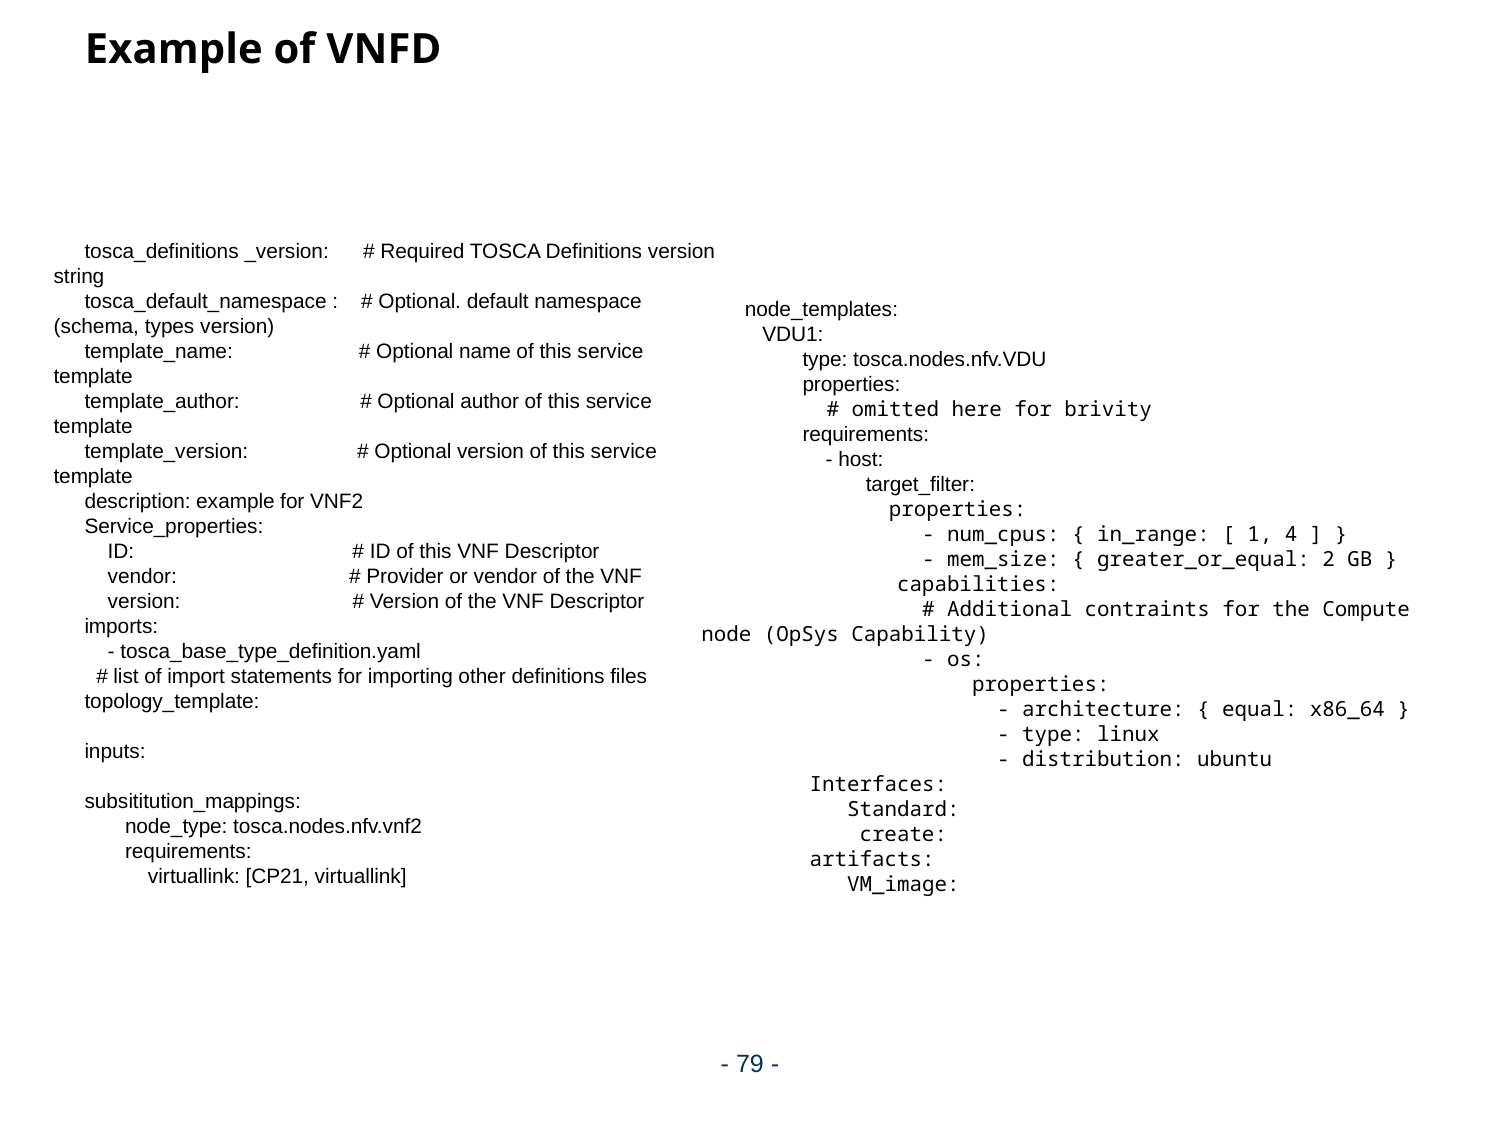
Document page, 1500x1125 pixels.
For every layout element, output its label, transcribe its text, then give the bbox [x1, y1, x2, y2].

text_box tosca_definitions _version: # Required TOSCA Definitions version string tosca_default_namespace : # Optional. default namespace (schema, types version) template_name: # Optional name of this service template template_author: # Optional author of this service template template_version: # Optional version of this service template description: example for VNF2 Service_properties: ID: # ID of this VNF Descriptor vendor: # Provider or vendor of the VNF version: # Version of the VNF Descriptor imports: - tosca_base_type_definition.yaml # list of import statements for importing other definitions files topology_template: inputs: subsititution_mappings: node_type: tosca.nodes.nfv.vnf2 requirements: virtuallink: [CP21, virtuallink] [38, 230, 743, 895]
text_box node_templates: VDU1: type: tosca.nodes.nfv.VDU properties: # omitted here for brivity requirements: - host: target_filter: properties: - num_cpus: { in_range: [ 1, 4 ] } - mem_size: { greater_or_equal: 2 GB } capabilities: # Additional contraints for the Compute node (OpSys Capability) - os: properties: - architecture: { equal: x86_64 } - type: linux - distribution: ubuntu Interfaces: Standard: create: artifacts: VM_image: [686, 288, 1443, 903]
slide_number - 79 - [670, 1039, 830, 1078]
title Example of VNFD [70, 20, 1421, 177]
